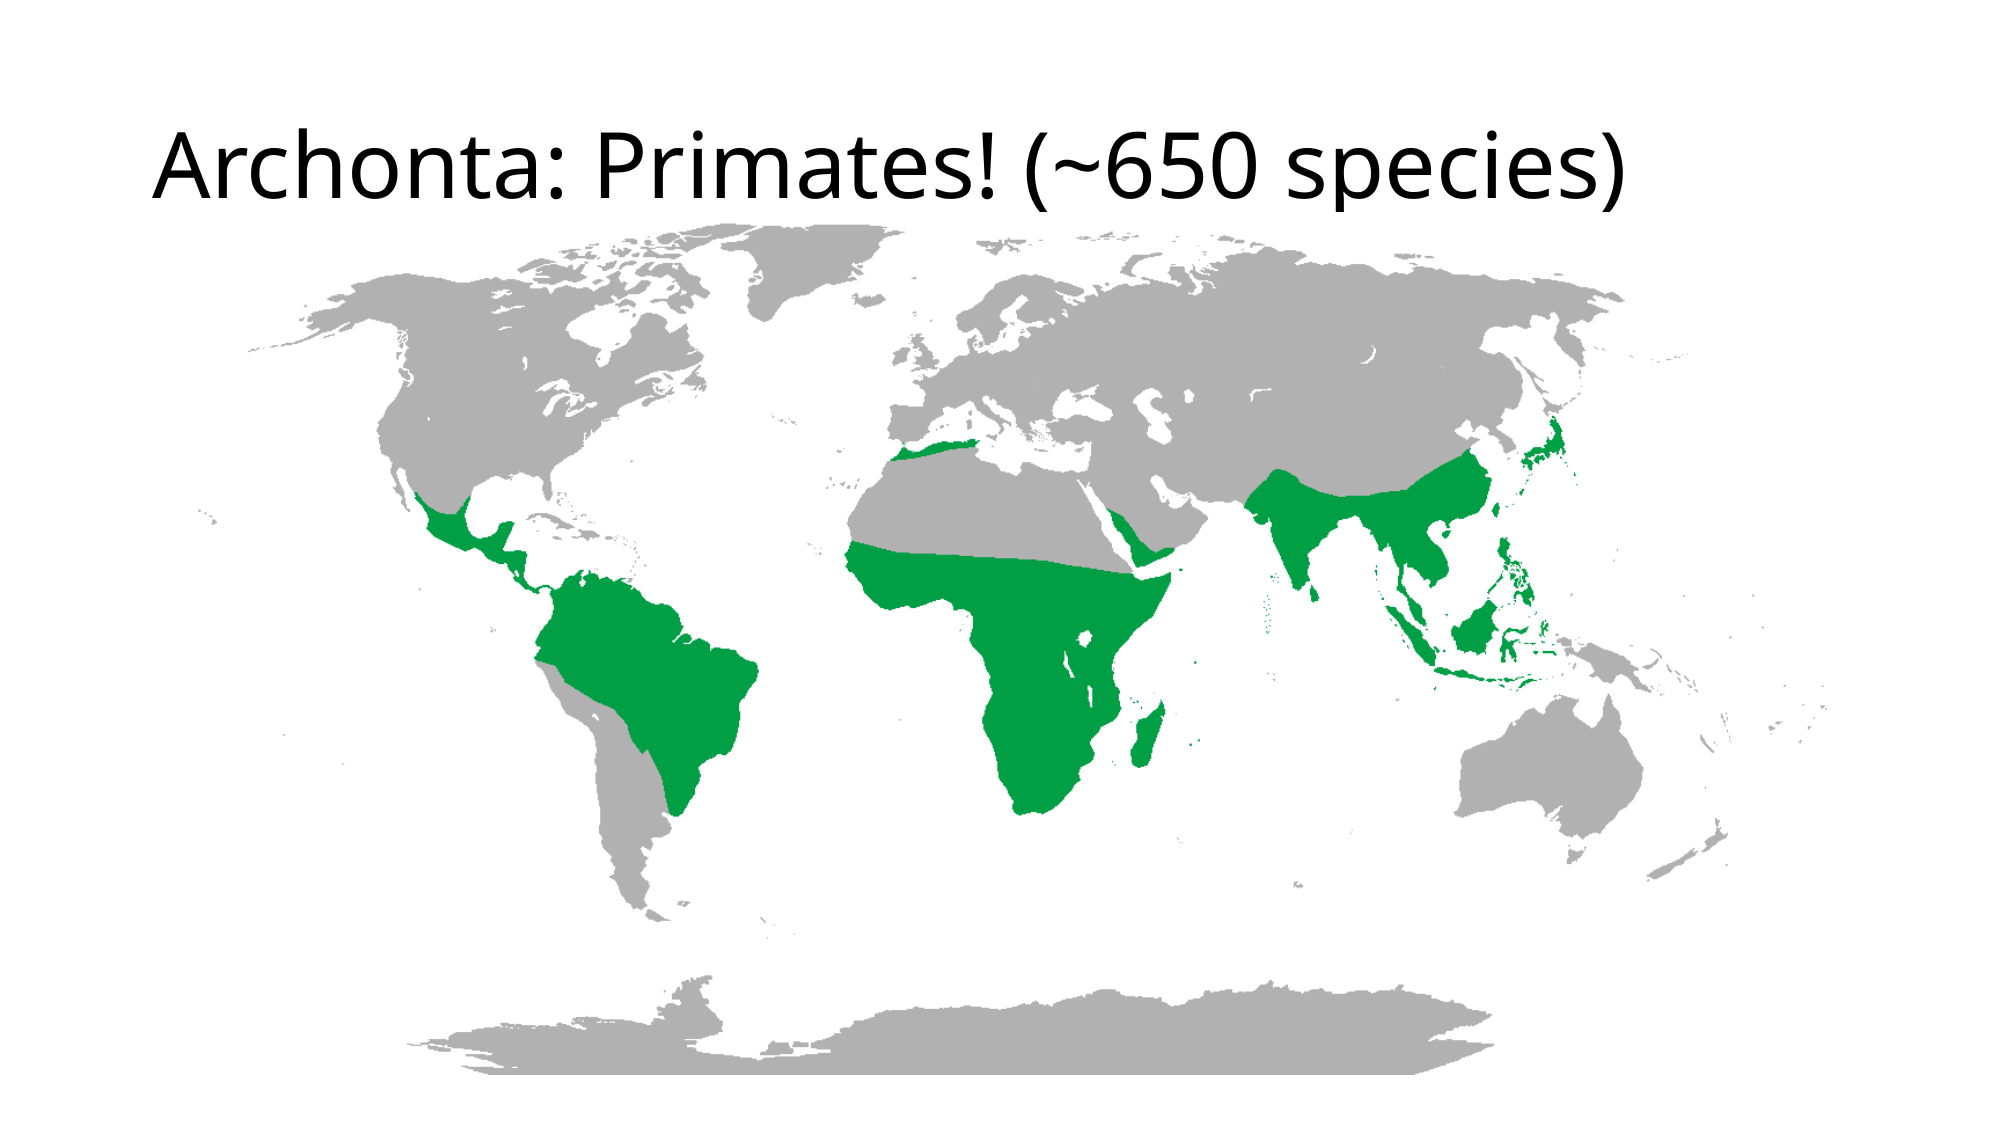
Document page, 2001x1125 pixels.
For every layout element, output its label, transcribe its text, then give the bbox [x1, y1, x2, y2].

title Archonta: Primates! (~650 species) [137, 59, 1863, 278]
picture [188, 212, 1838, 1075]
